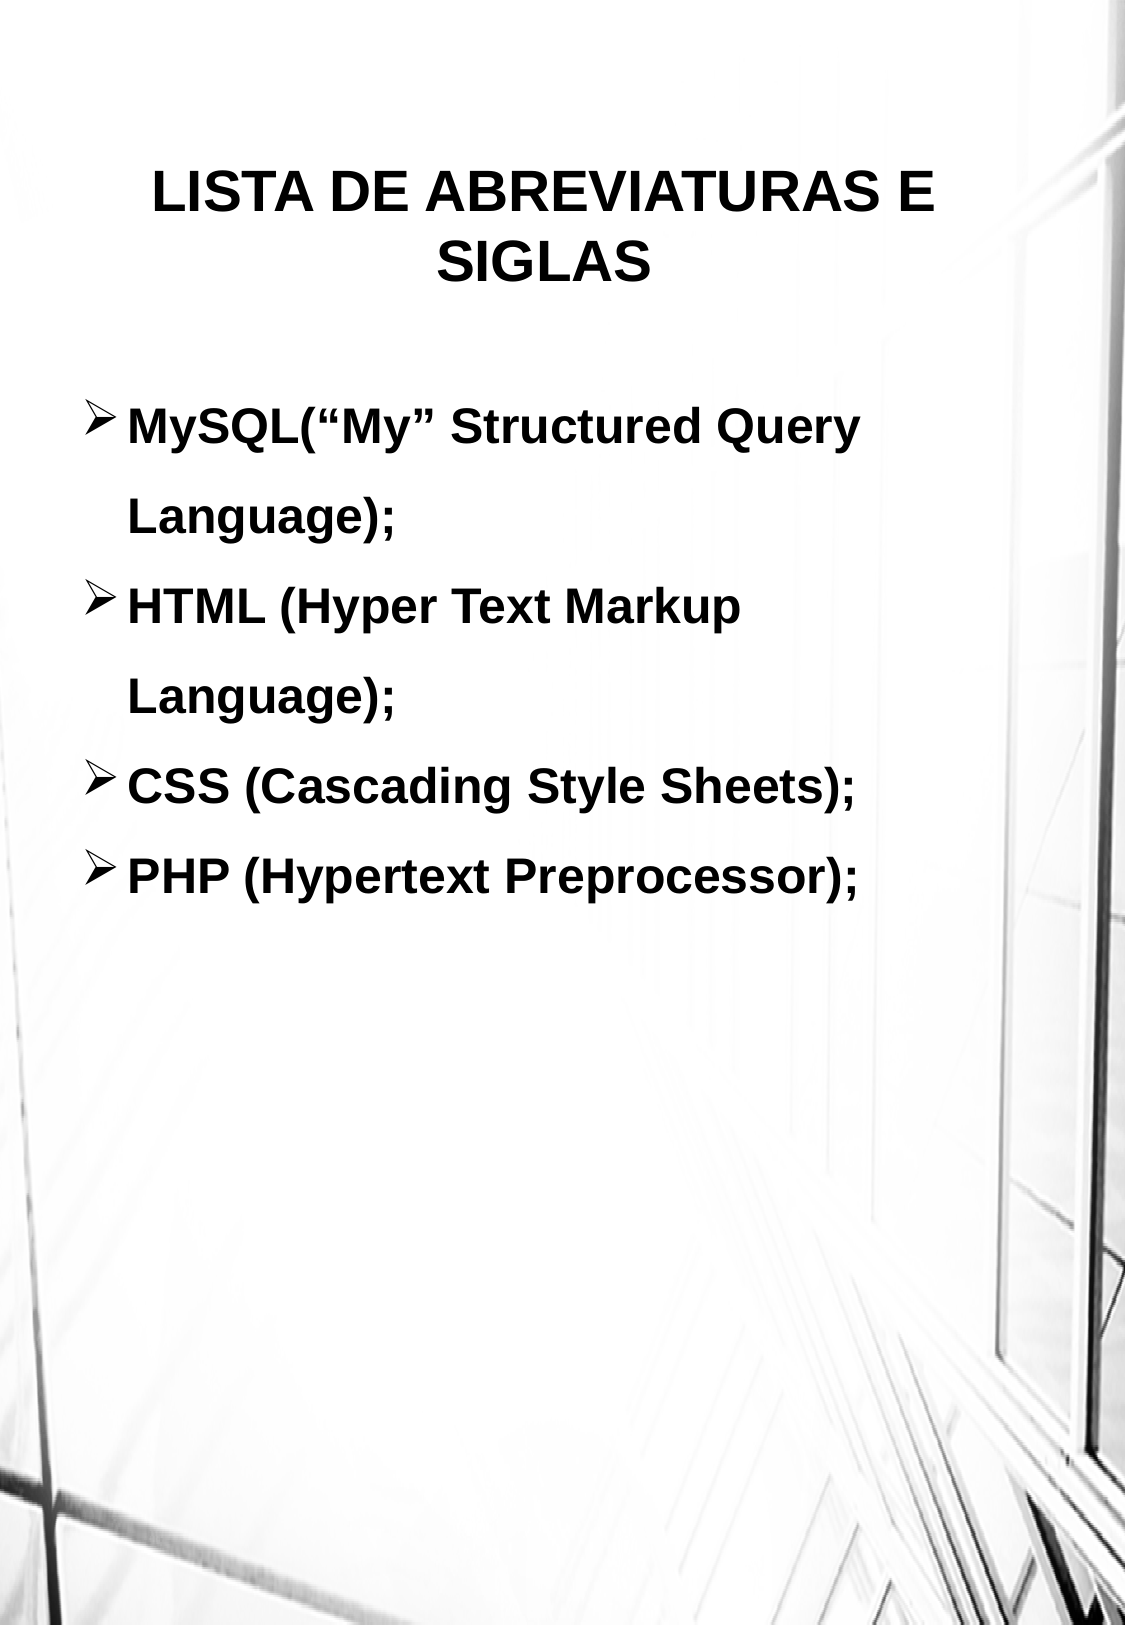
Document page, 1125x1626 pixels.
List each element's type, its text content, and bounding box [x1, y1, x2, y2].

text_box LISTA DE ABREVIATURAS E SIGLAS MySQL(“My” Structured Query Language); HTML (Hyper Text Markup Language); CSS (Cascading Style Sheets); PHP (Hypertext Preprocessor); [66, 146, 1012, 911]
picture [0, 0, 1125, 1625]
